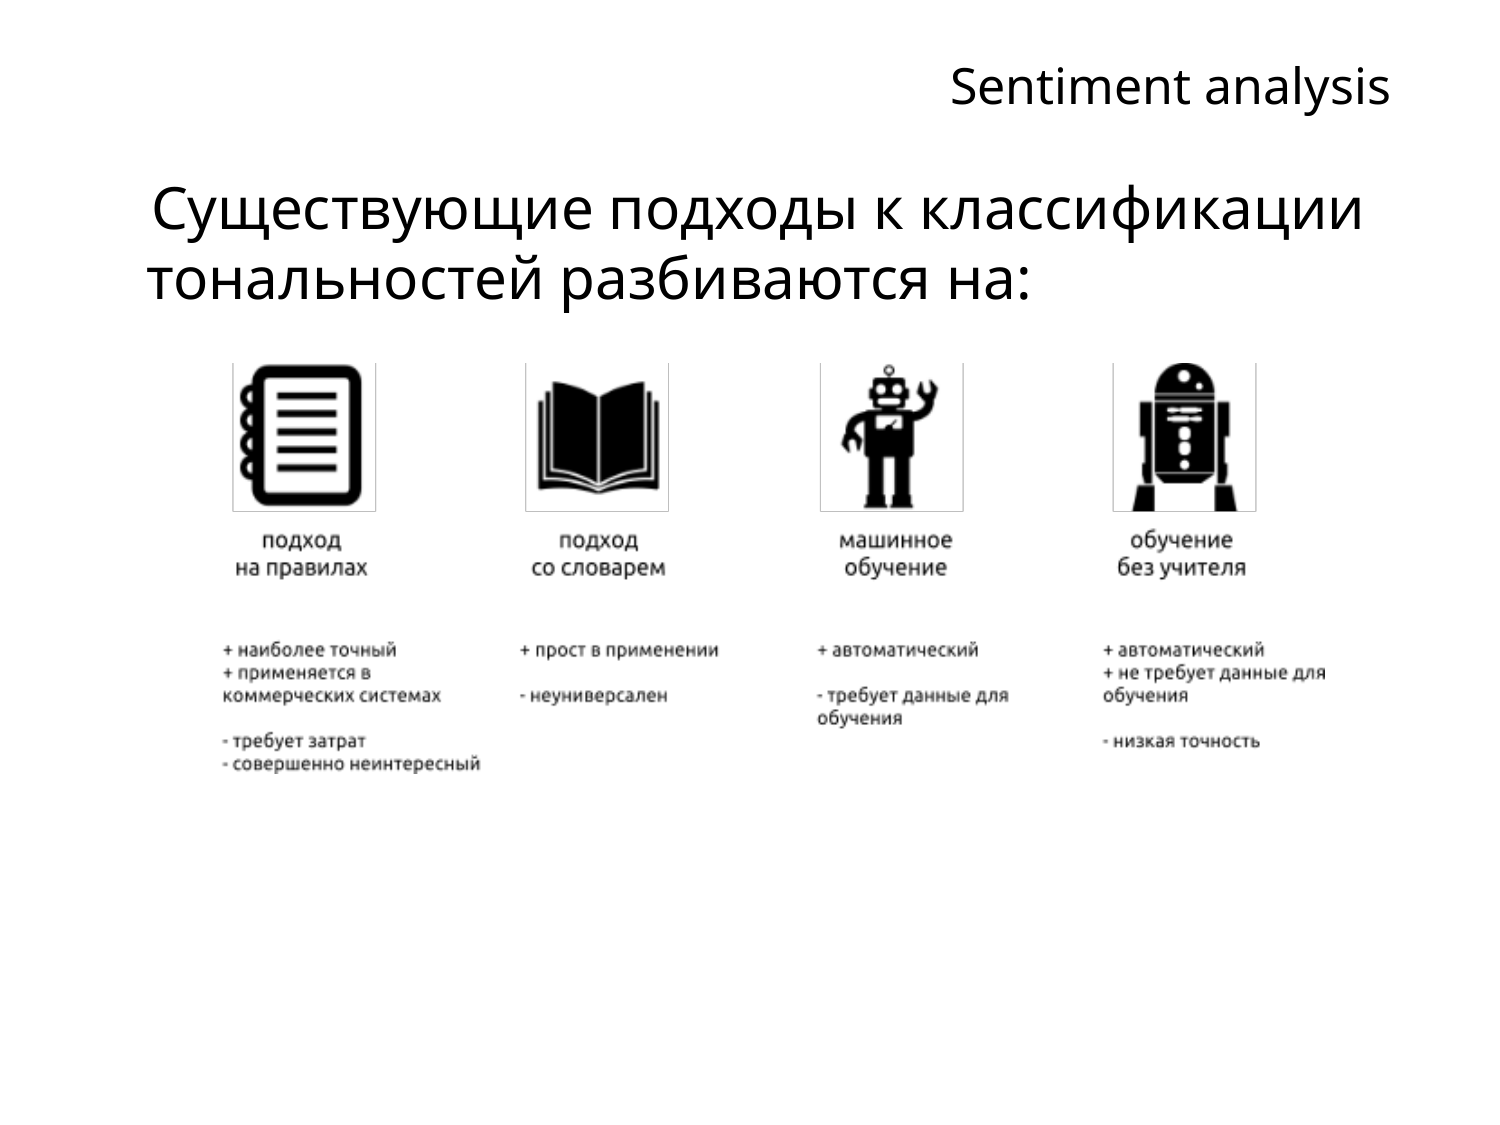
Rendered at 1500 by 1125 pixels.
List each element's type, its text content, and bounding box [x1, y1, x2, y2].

text_box Sentiment analysis [58, 46, 1407, 122]
list Существующие подходы к классификации тональностей разбиваются на: [75, 164, 1425, 1005]
picture [198, 363, 1325, 774]
